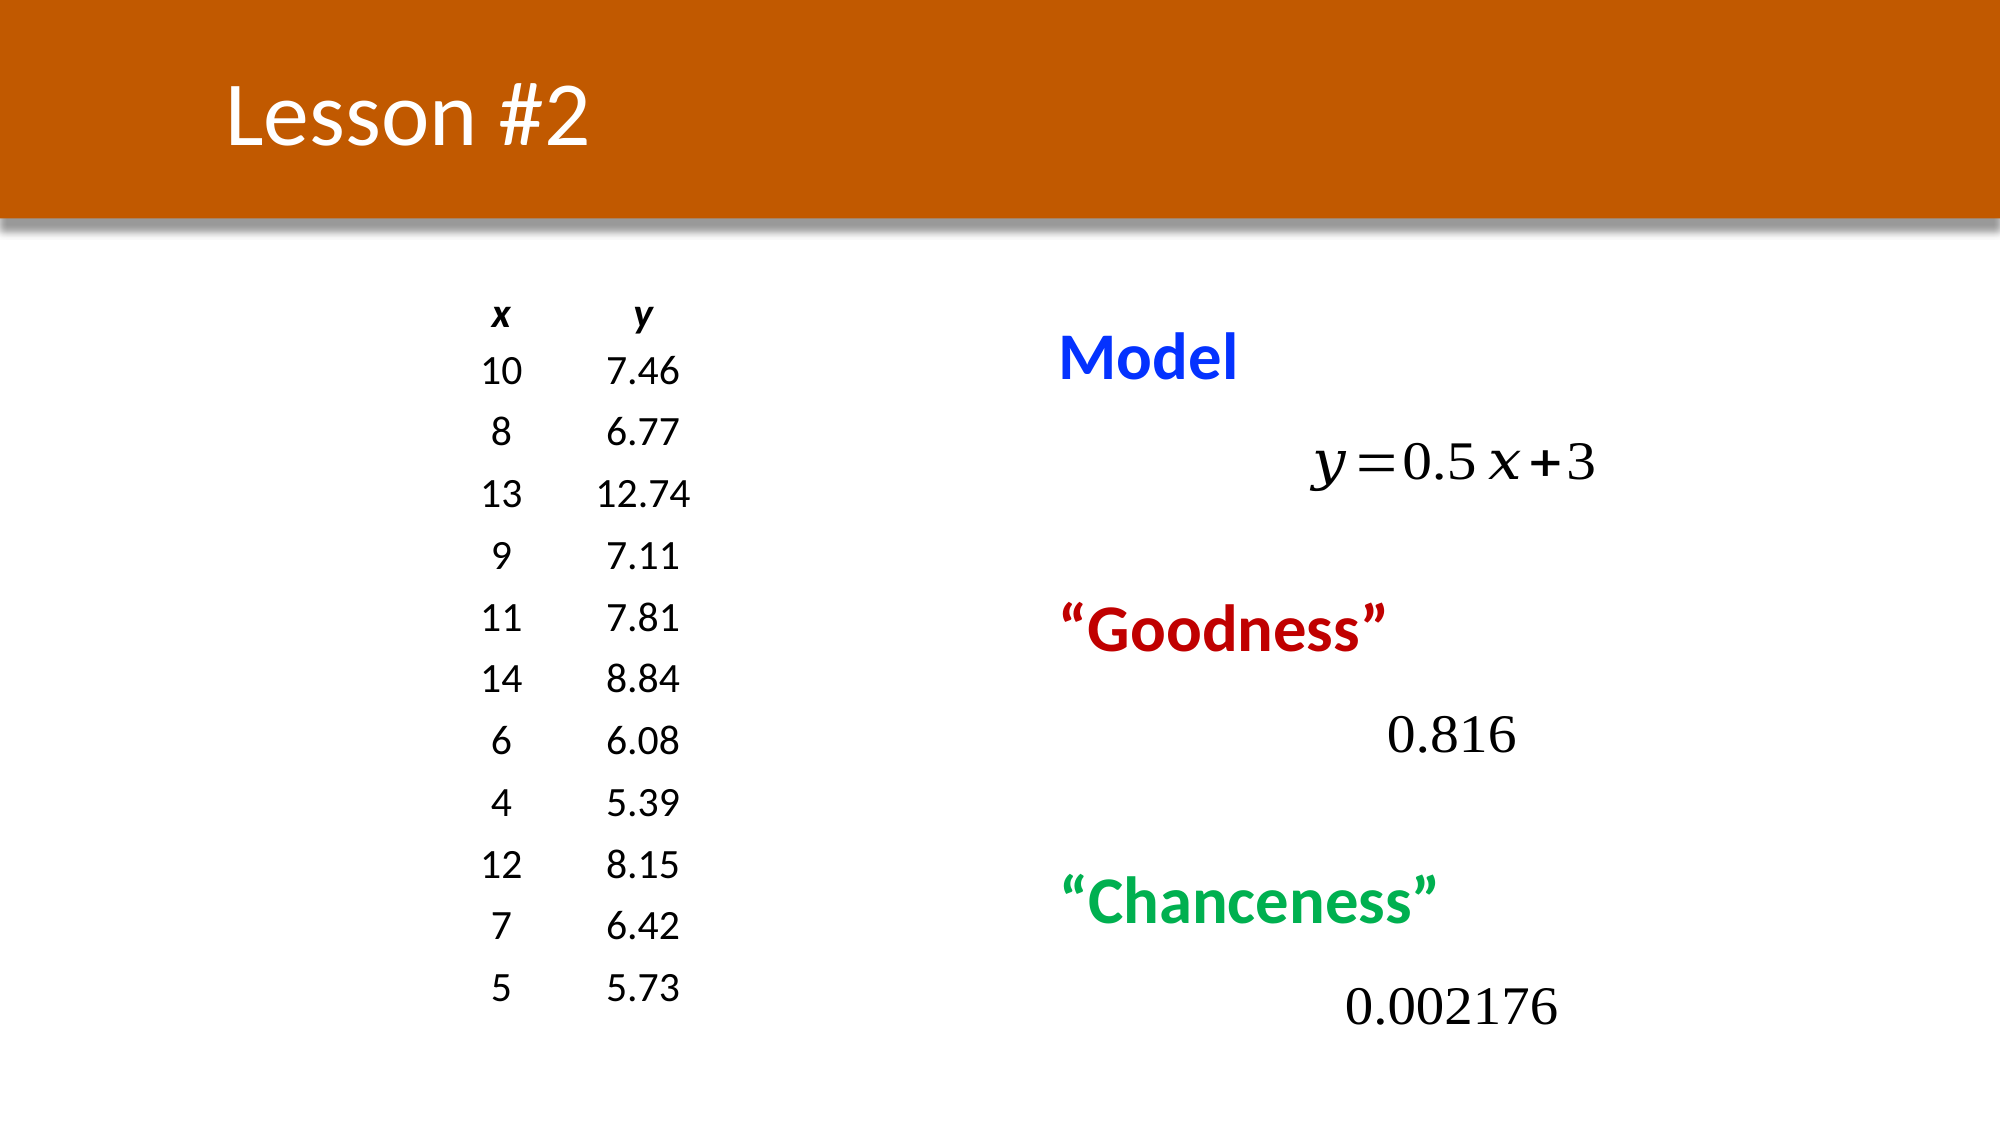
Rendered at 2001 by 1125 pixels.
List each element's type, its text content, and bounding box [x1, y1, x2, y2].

text_box Lesson #2 [210, 17, 2000, 201]
table_cell 6.08 [572, 716, 714, 778]
table_cell 7.81 [572, 593, 714, 654]
table_cell 5 [430, 963, 572, 1025]
table_cell 8.15 [572, 840, 714, 901]
table_cell 9 [430, 531, 572, 593]
table_cell 7.11 [572, 531, 714, 593]
table_cell 5.39 [572, 778, 714, 840]
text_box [1042, 305, 1598, 493]
text_box “Goodness” [1043, 577, 1405, 672]
text_box “Chanceness” [1044, 849, 1457, 944]
table_cell 7.46 [572, 345, 714, 407]
table_cell 6.42 [572, 901, 714, 963]
table_header y [572, 289, 714, 345]
table_cell 6.77 [572, 407, 714, 469]
table_cell 6 [430, 716, 572, 778]
table_cell 12 [430, 840, 572, 901]
table_cell 7 [430, 901, 572, 963]
table_cell 8 [430, 407, 572, 469]
table_cell 10 [430, 345, 572, 407]
table_cell 8.84 [572, 654, 714, 716]
table_header x [430, 289, 572, 345]
table_cell 4 [430, 778, 572, 840]
table_cell 5.73 [572, 963, 714, 1025]
table_cell 14 [430, 654, 572, 716]
table_cell 13 [430, 469, 572, 531]
table_cell 12.74 [572, 469, 714, 531]
text_box [0, 0, 2000, 219]
table_cell 11 [430, 593, 572, 654]
